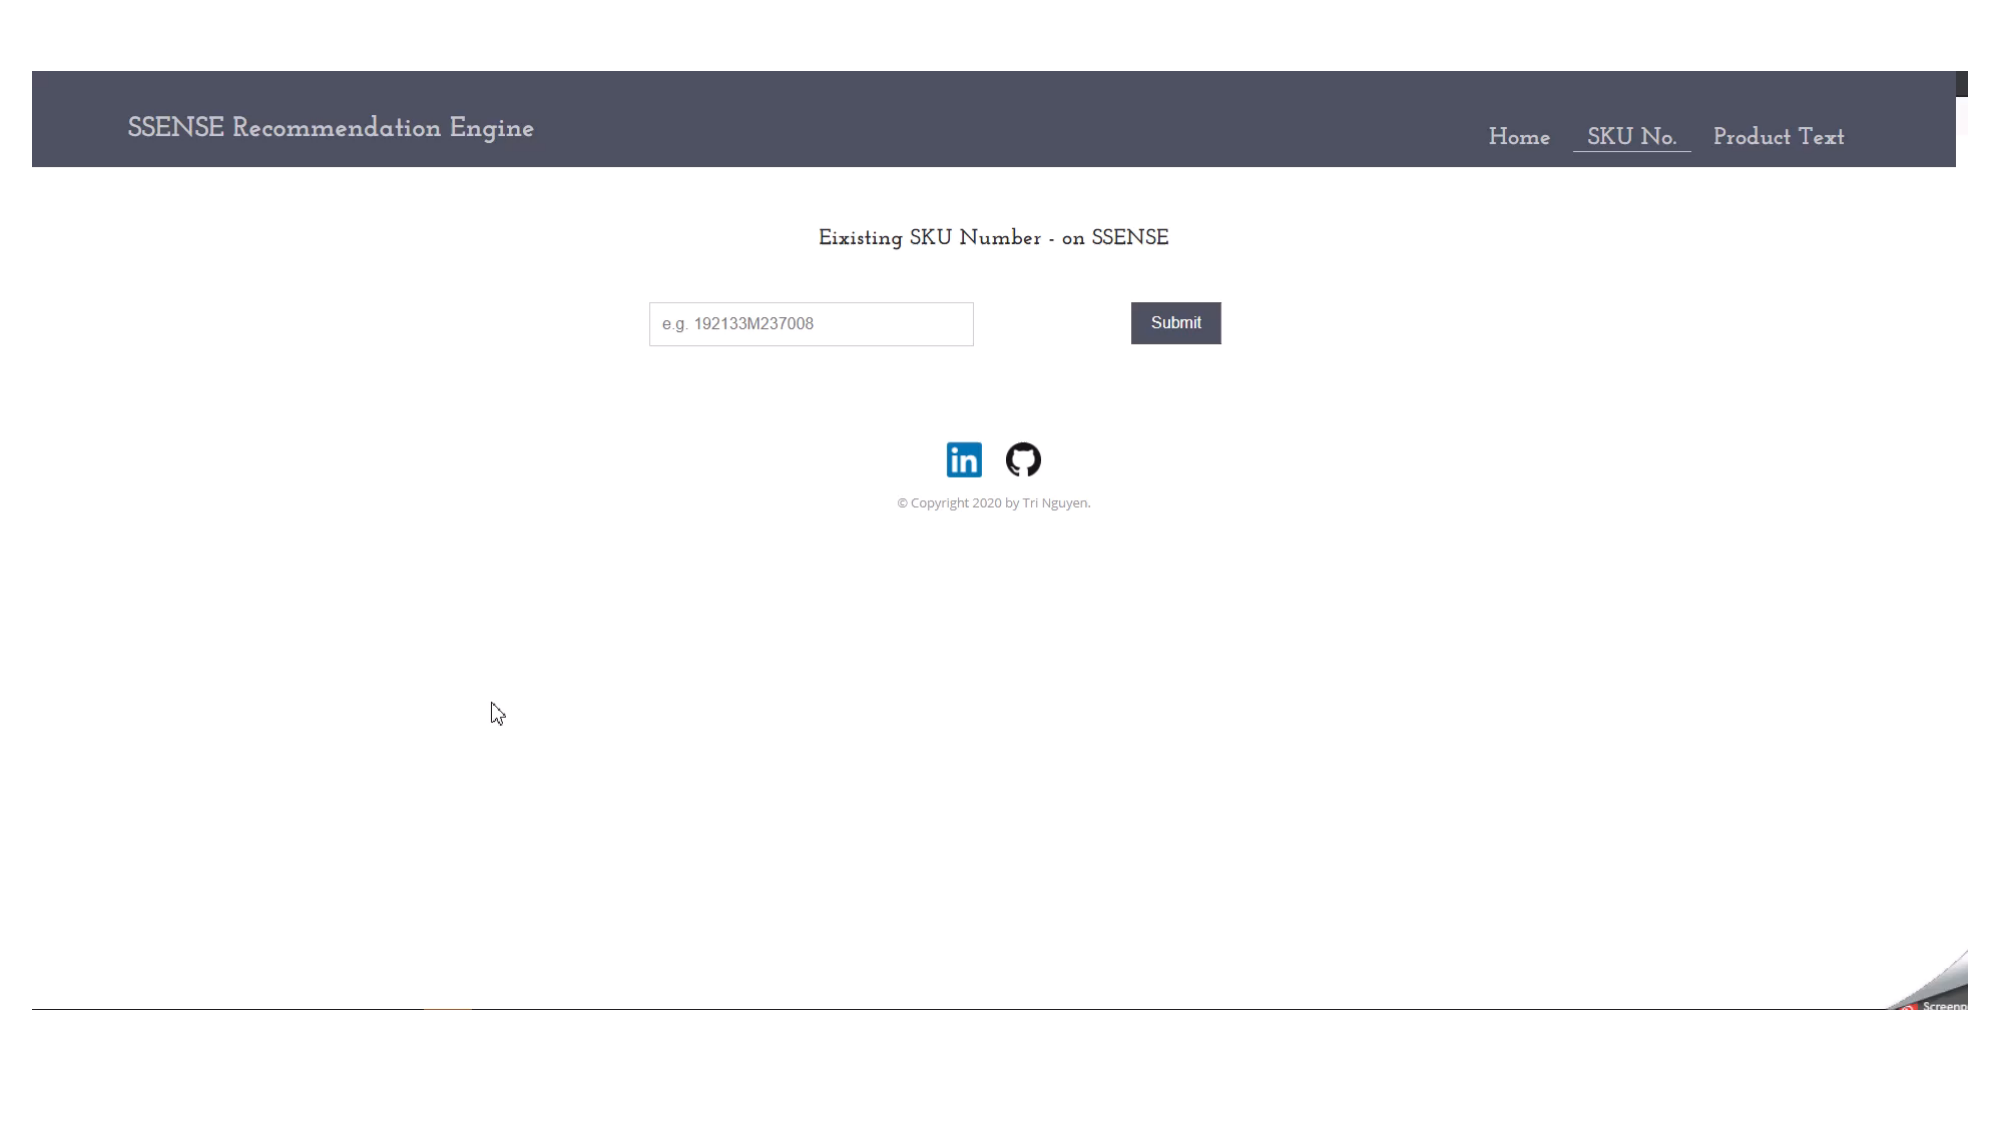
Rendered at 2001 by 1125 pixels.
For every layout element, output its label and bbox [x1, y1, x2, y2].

text_box [31, 70, 1969, 1011]
